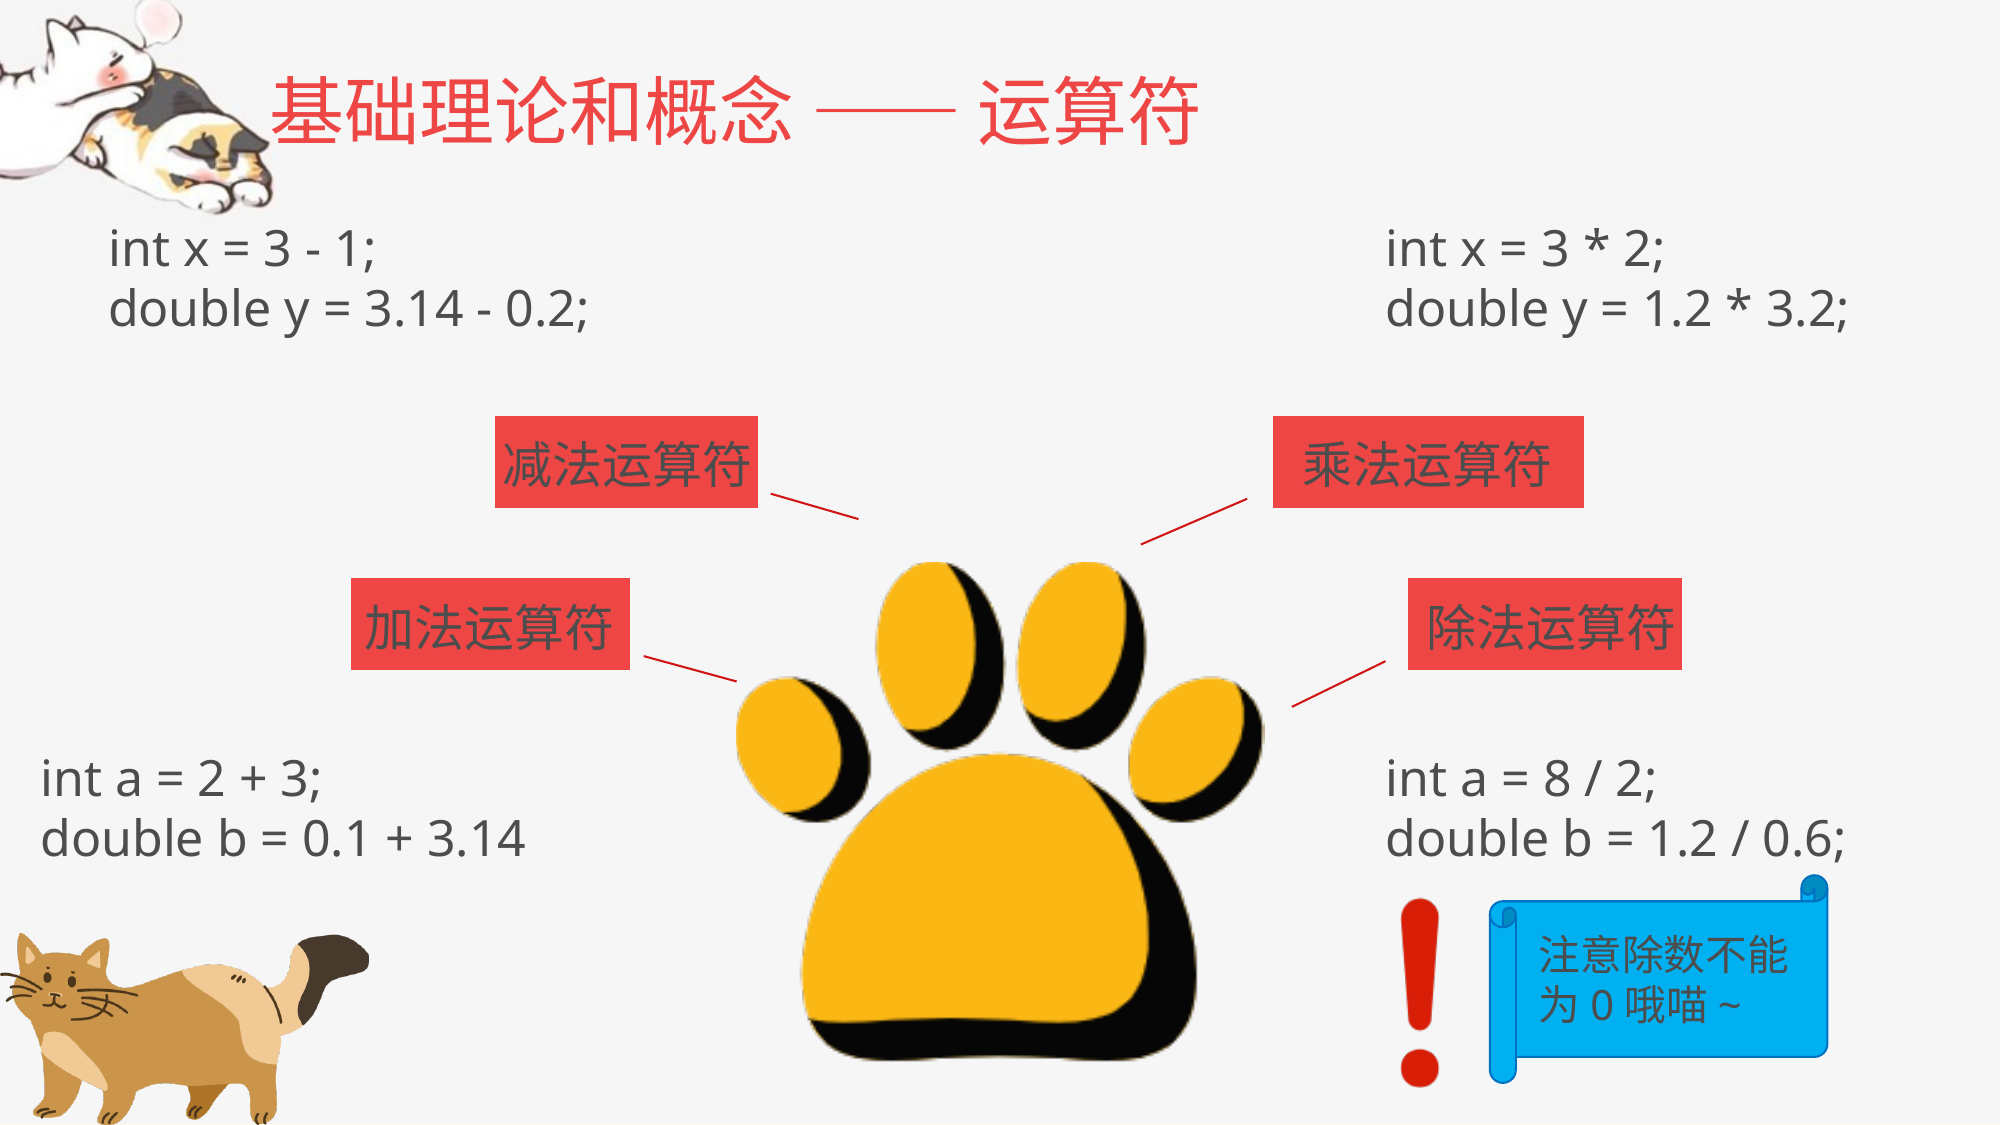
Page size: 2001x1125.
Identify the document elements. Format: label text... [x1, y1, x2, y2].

text_box int x = 3 * 2; double y = 1.2 * 3.2; [1370, 209, 1923, 344]
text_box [475, 415, 779, 508]
text_box int a = 2 + 3; double b = 0.1 + 3.14 [25, 739, 593, 874]
title 基础理论和概念 —— 运算符 [254, 45, 1683, 185]
picture [0, 0, 2000, 1125]
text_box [1273, 415, 1641, 508]
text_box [1408, 578, 1710, 671]
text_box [338, 578, 641, 671]
text_box int a = 8 / 2; double b = 1.2 / 0.6; [1370, 739, 1970, 874]
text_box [1489, 875, 1828, 1083]
text_box int x = 3 - 1; double y = 3.14 - 0.2; [93, 209, 641, 344]
